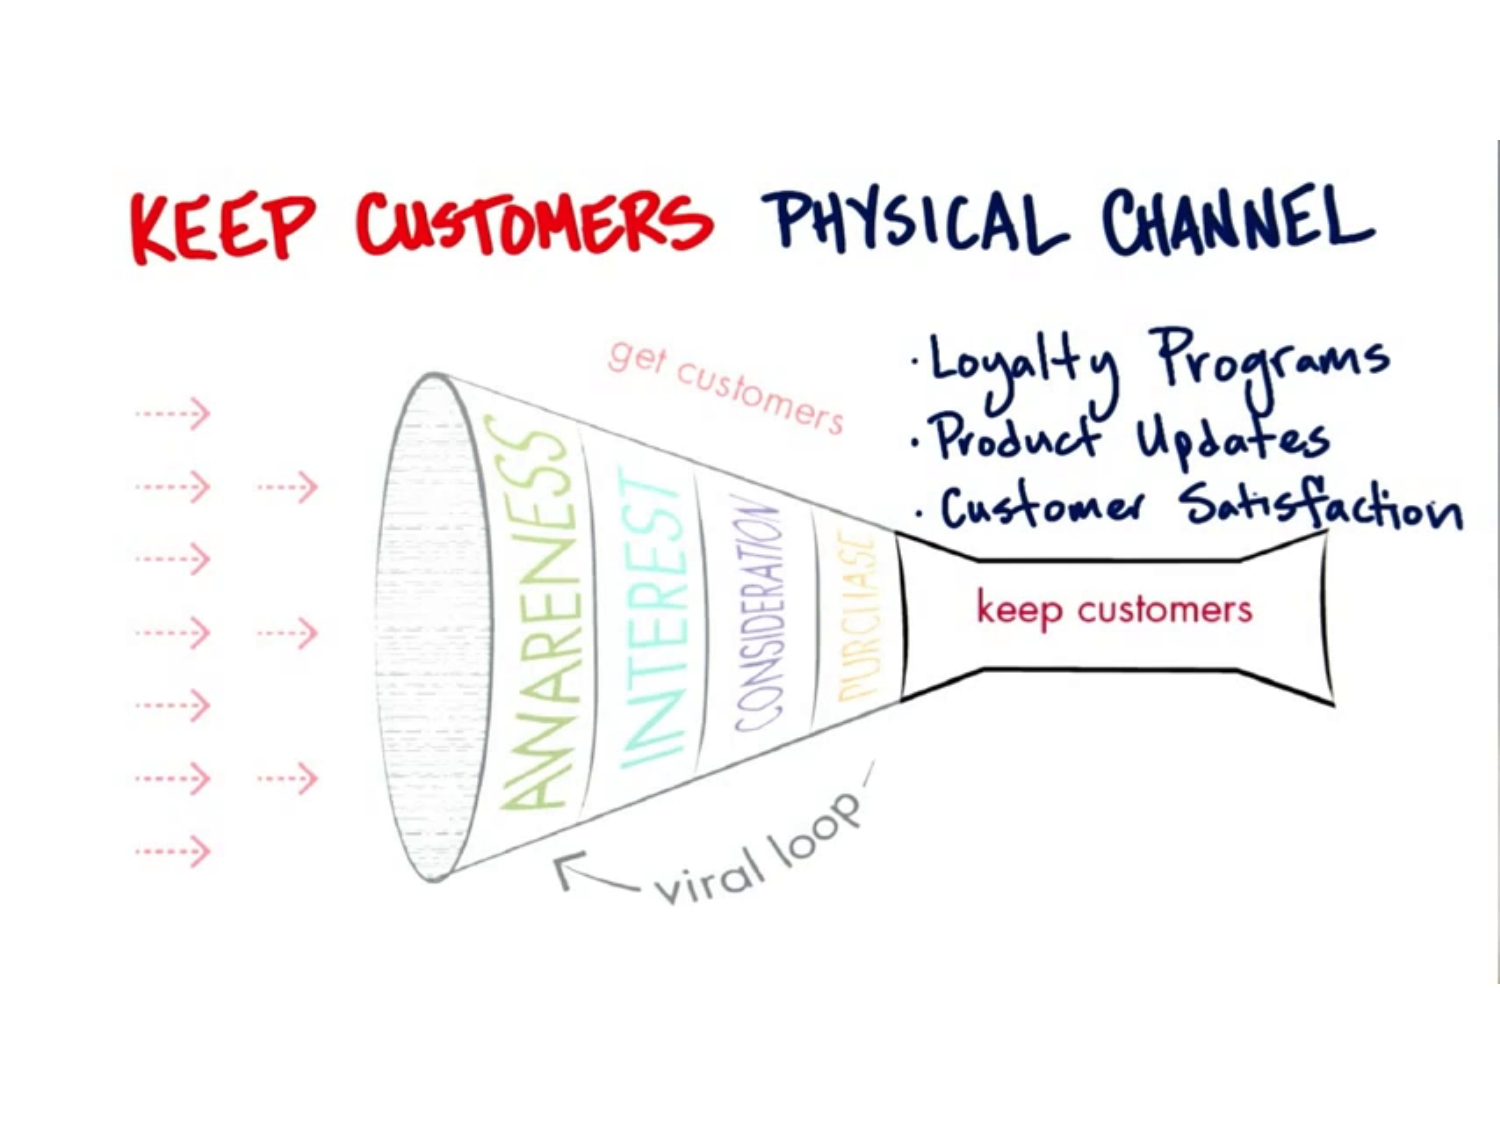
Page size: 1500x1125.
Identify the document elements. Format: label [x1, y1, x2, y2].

picture [0, 140, 1500, 985]
